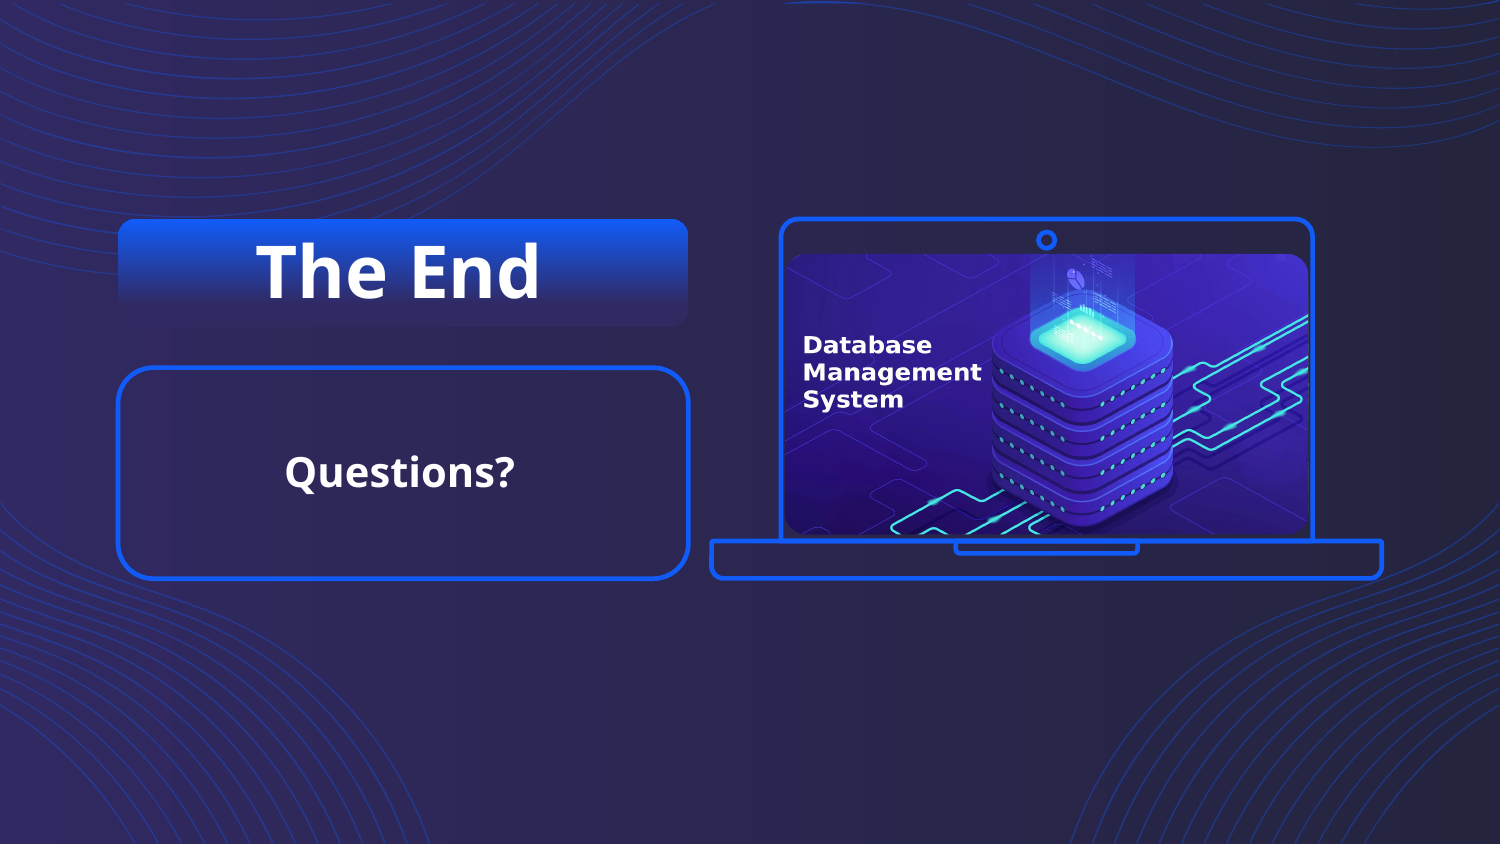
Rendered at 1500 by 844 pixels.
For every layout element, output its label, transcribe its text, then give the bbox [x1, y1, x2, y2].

picture [784, 253, 1309, 535]
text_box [711, 218, 1383, 579]
subtitle Questions? [160, 399, 639, 543]
title The End [160, 210, 639, 314]
